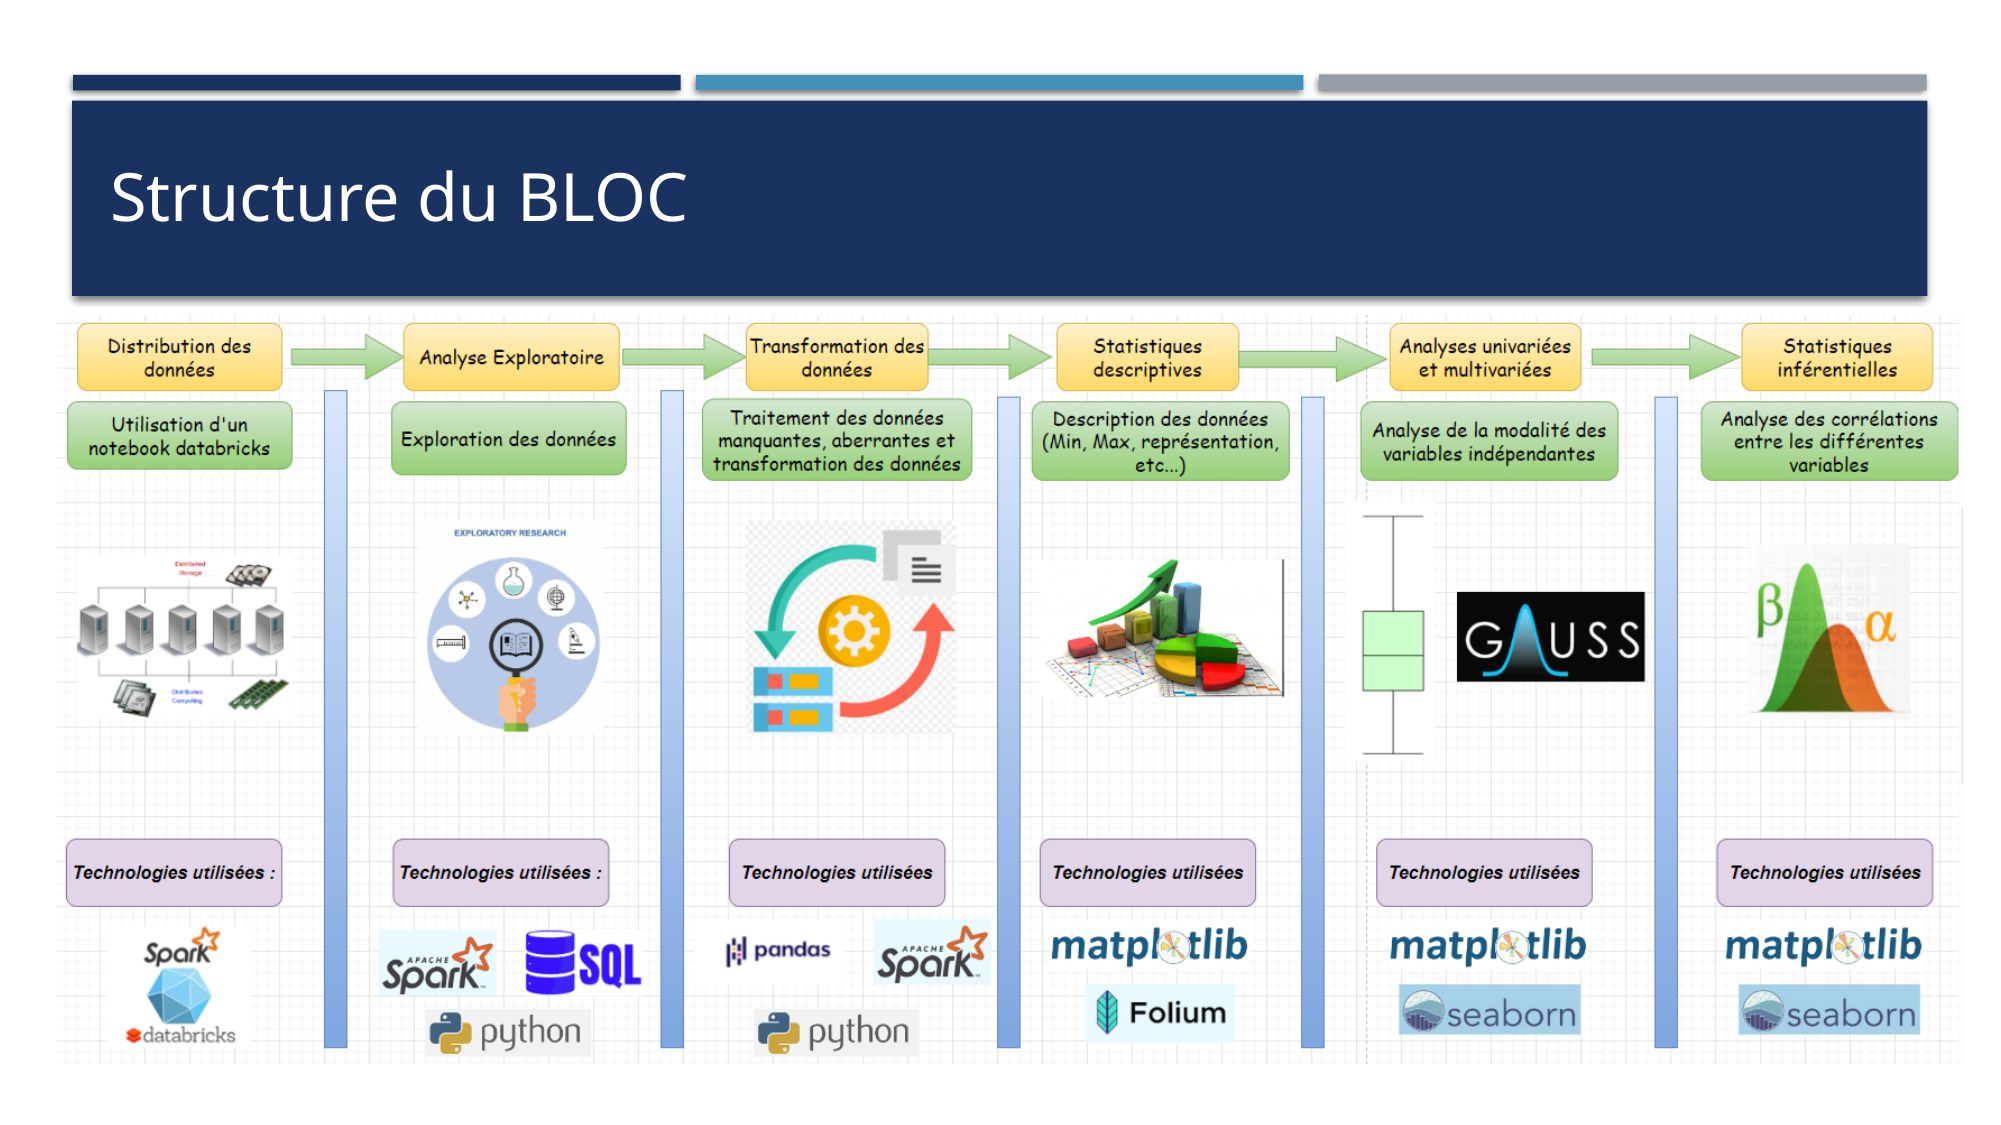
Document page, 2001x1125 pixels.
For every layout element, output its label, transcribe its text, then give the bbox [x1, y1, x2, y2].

picture [57, 314, 1963, 1065]
text_box Structure du BLOC [95, 147, 1792, 242]
